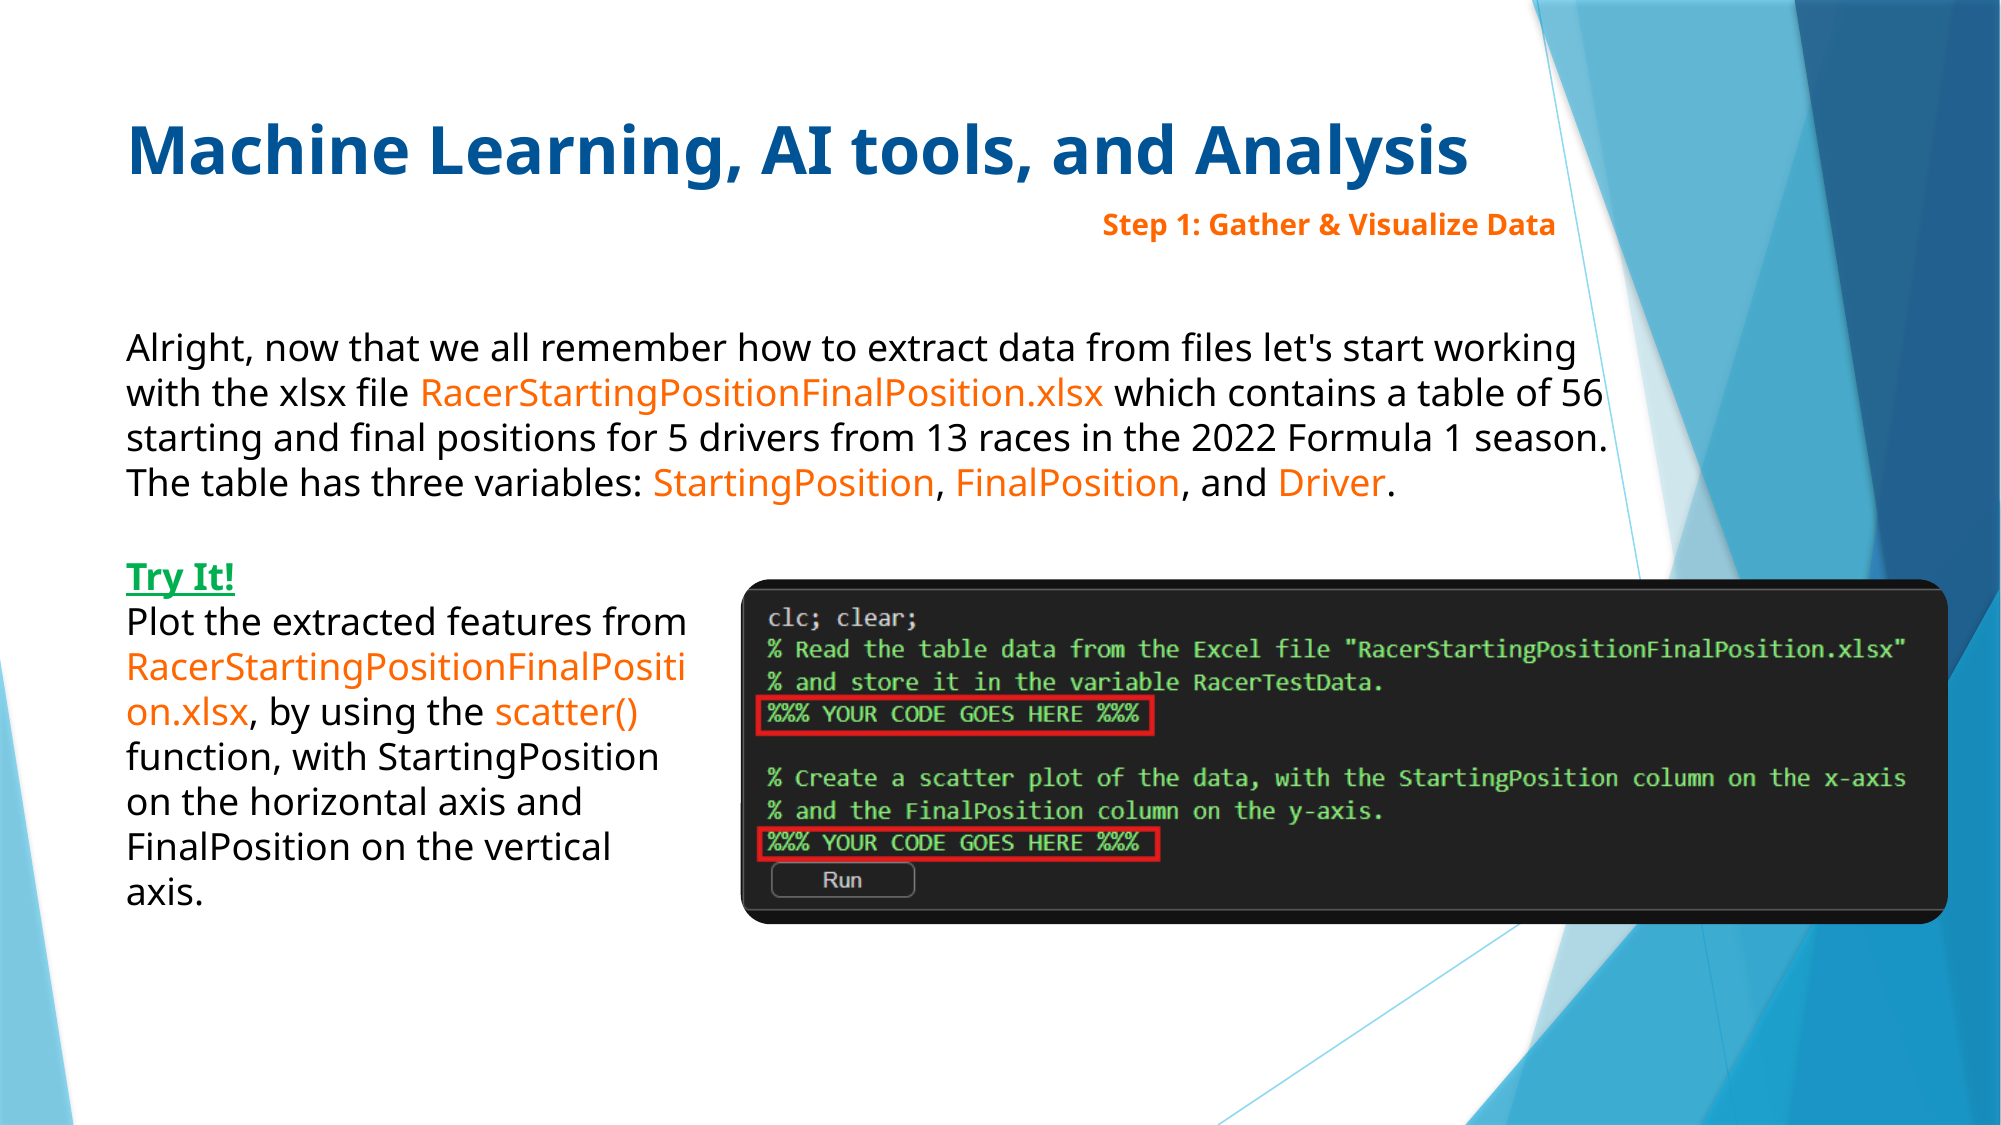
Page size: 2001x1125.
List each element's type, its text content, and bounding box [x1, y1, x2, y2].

text_box Try It! Plot the extracted features from RacerStartingPositionFinalPosition.xlsx, by using the scatter() function, with StartingPosition on the horizontal axis and FinalPosition on the vertical axis. [111, 545, 722, 966]
picture [740, 578, 1949, 925]
list Step 1: Gather & Visualize Data [1054, 198, 1605, 270]
text_box Alright, now that we all remember how to extract data from files let's start working with the xlsx file RacerStartingPositionFinalPosition.xlsx which contains a table of 56 starting and final positions for 5 drivers from 13 races in the 2022 Formula 1 season. The table has three variables: StartingPosition, FinalPosition, and Driver. [111, 316, 1644, 557]
title Machine Learning, AI tools, and Analysis [111, 99, 1552, 316]
